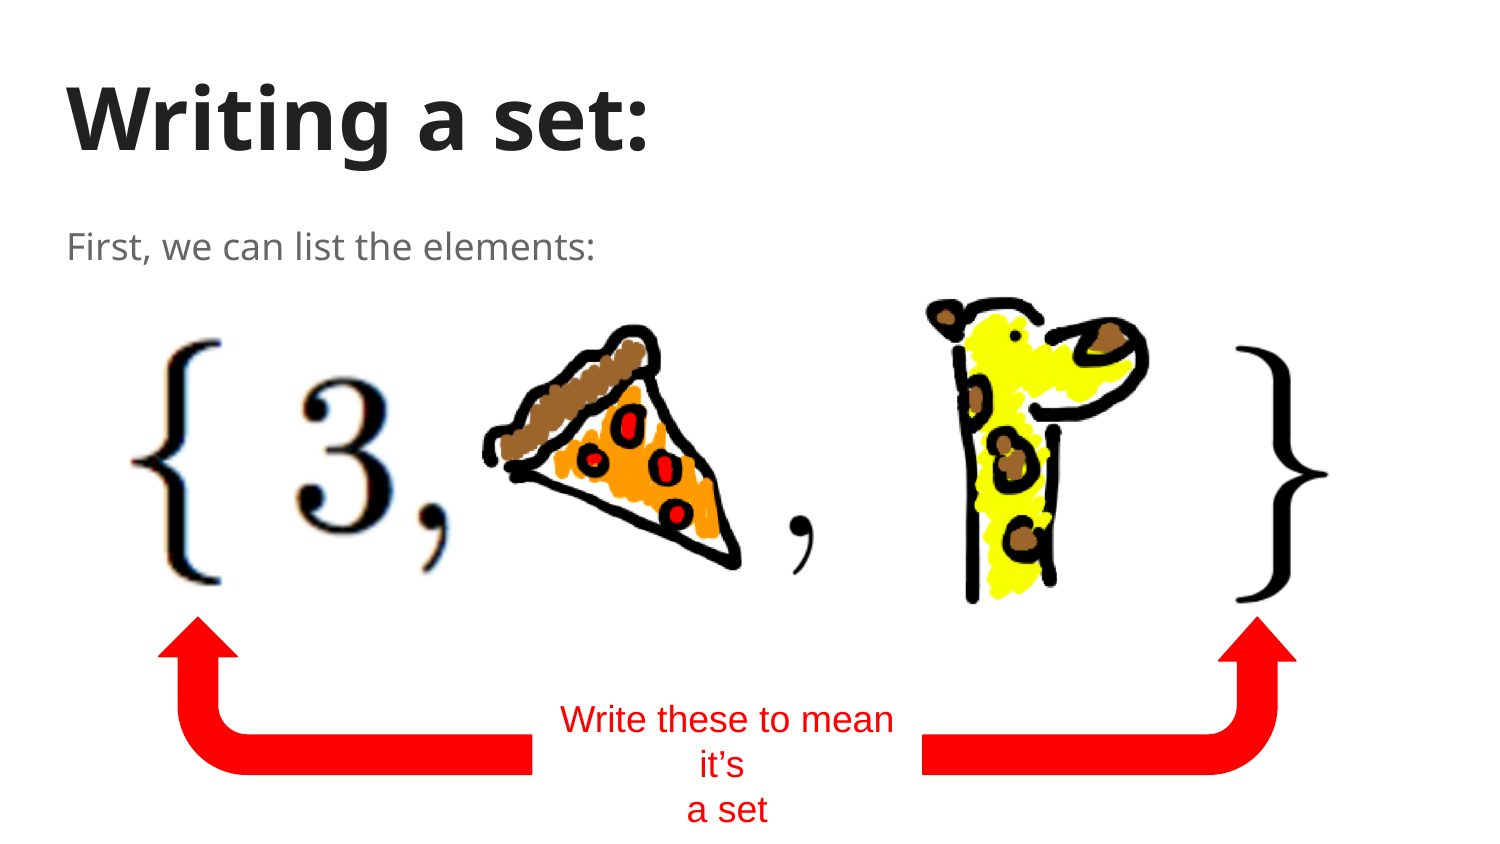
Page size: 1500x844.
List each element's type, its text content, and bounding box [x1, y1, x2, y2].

picture [909, 269, 1158, 624]
picture [768, 503, 831, 584]
picture [466, 314, 767, 590]
picture [109, 308, 246, 596]
title Writing a set: [51, 48, 1449, 180]
list First, we can list the elements: [51, 201, 815, 288]
picture [276, 351, 464, 584]
picture [1212, 323, 1343, 635]
text_box Write these to mean it’s a set [544, 680, 910, 794]
text_box [922, 643, 1296, 775]
text_box [158, 617, 532, 775]
